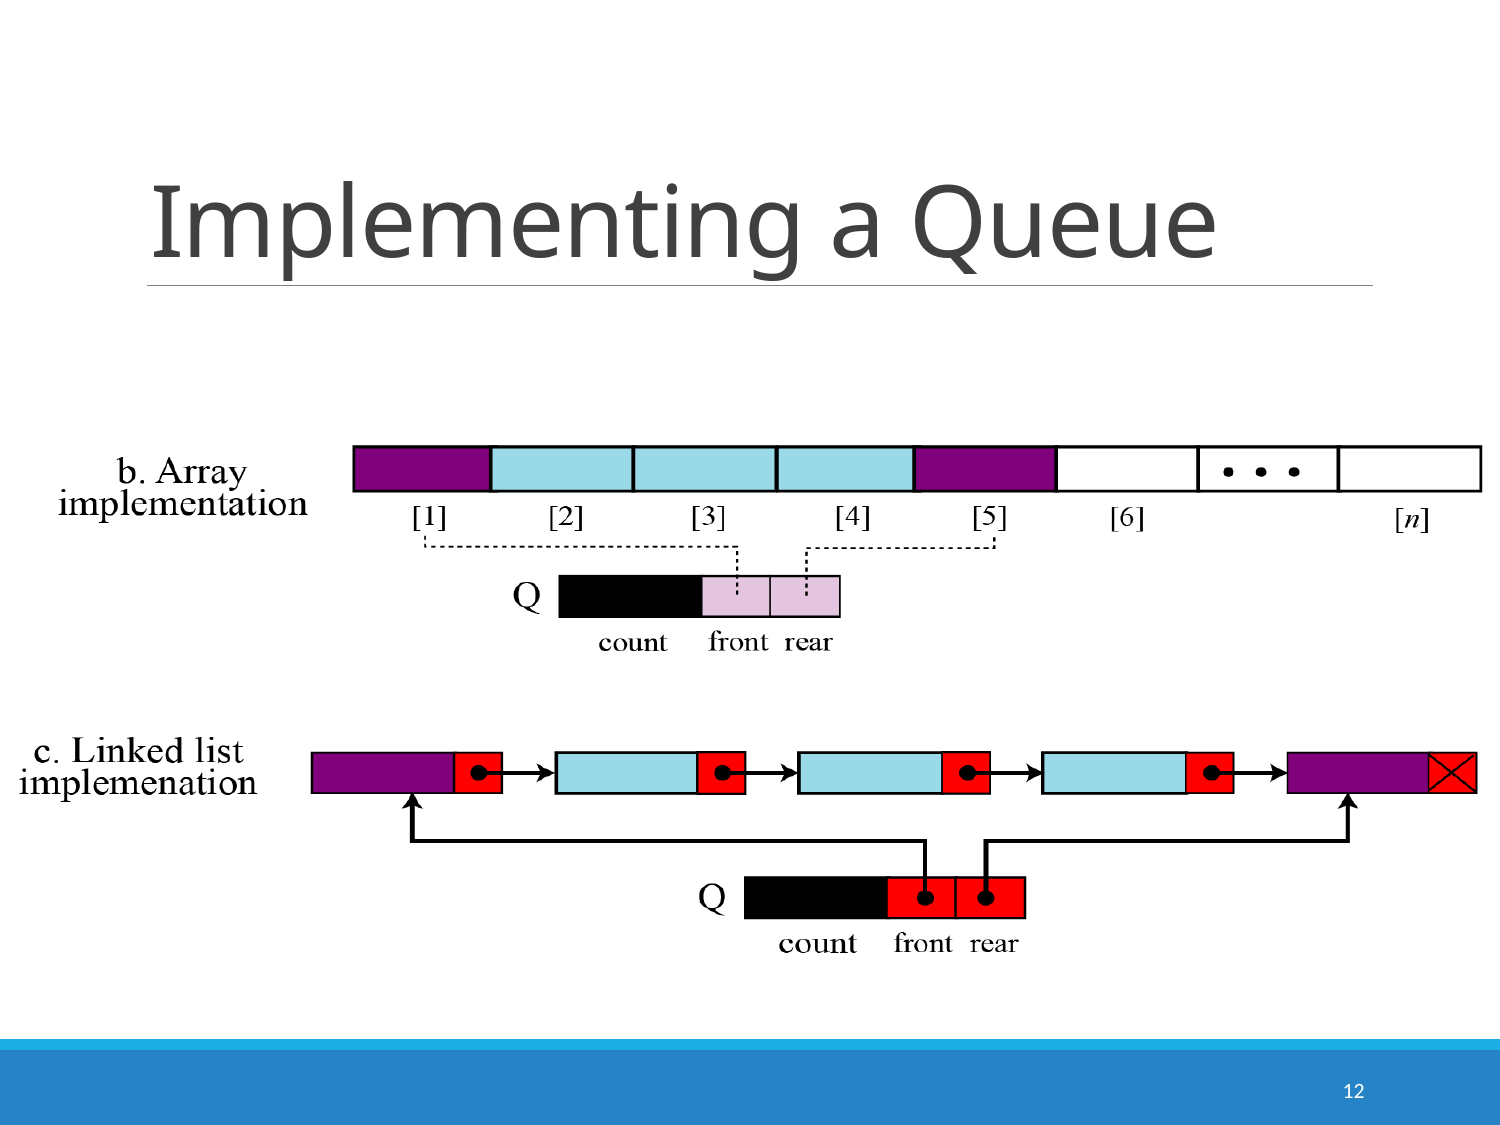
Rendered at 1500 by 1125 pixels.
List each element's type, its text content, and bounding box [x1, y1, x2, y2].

title Implementing a Queue [135, 47, 1373, 285]
slide_number 12 [1218, 1059, 1380, 1120]
picture [18, 411, 1483, 963]
